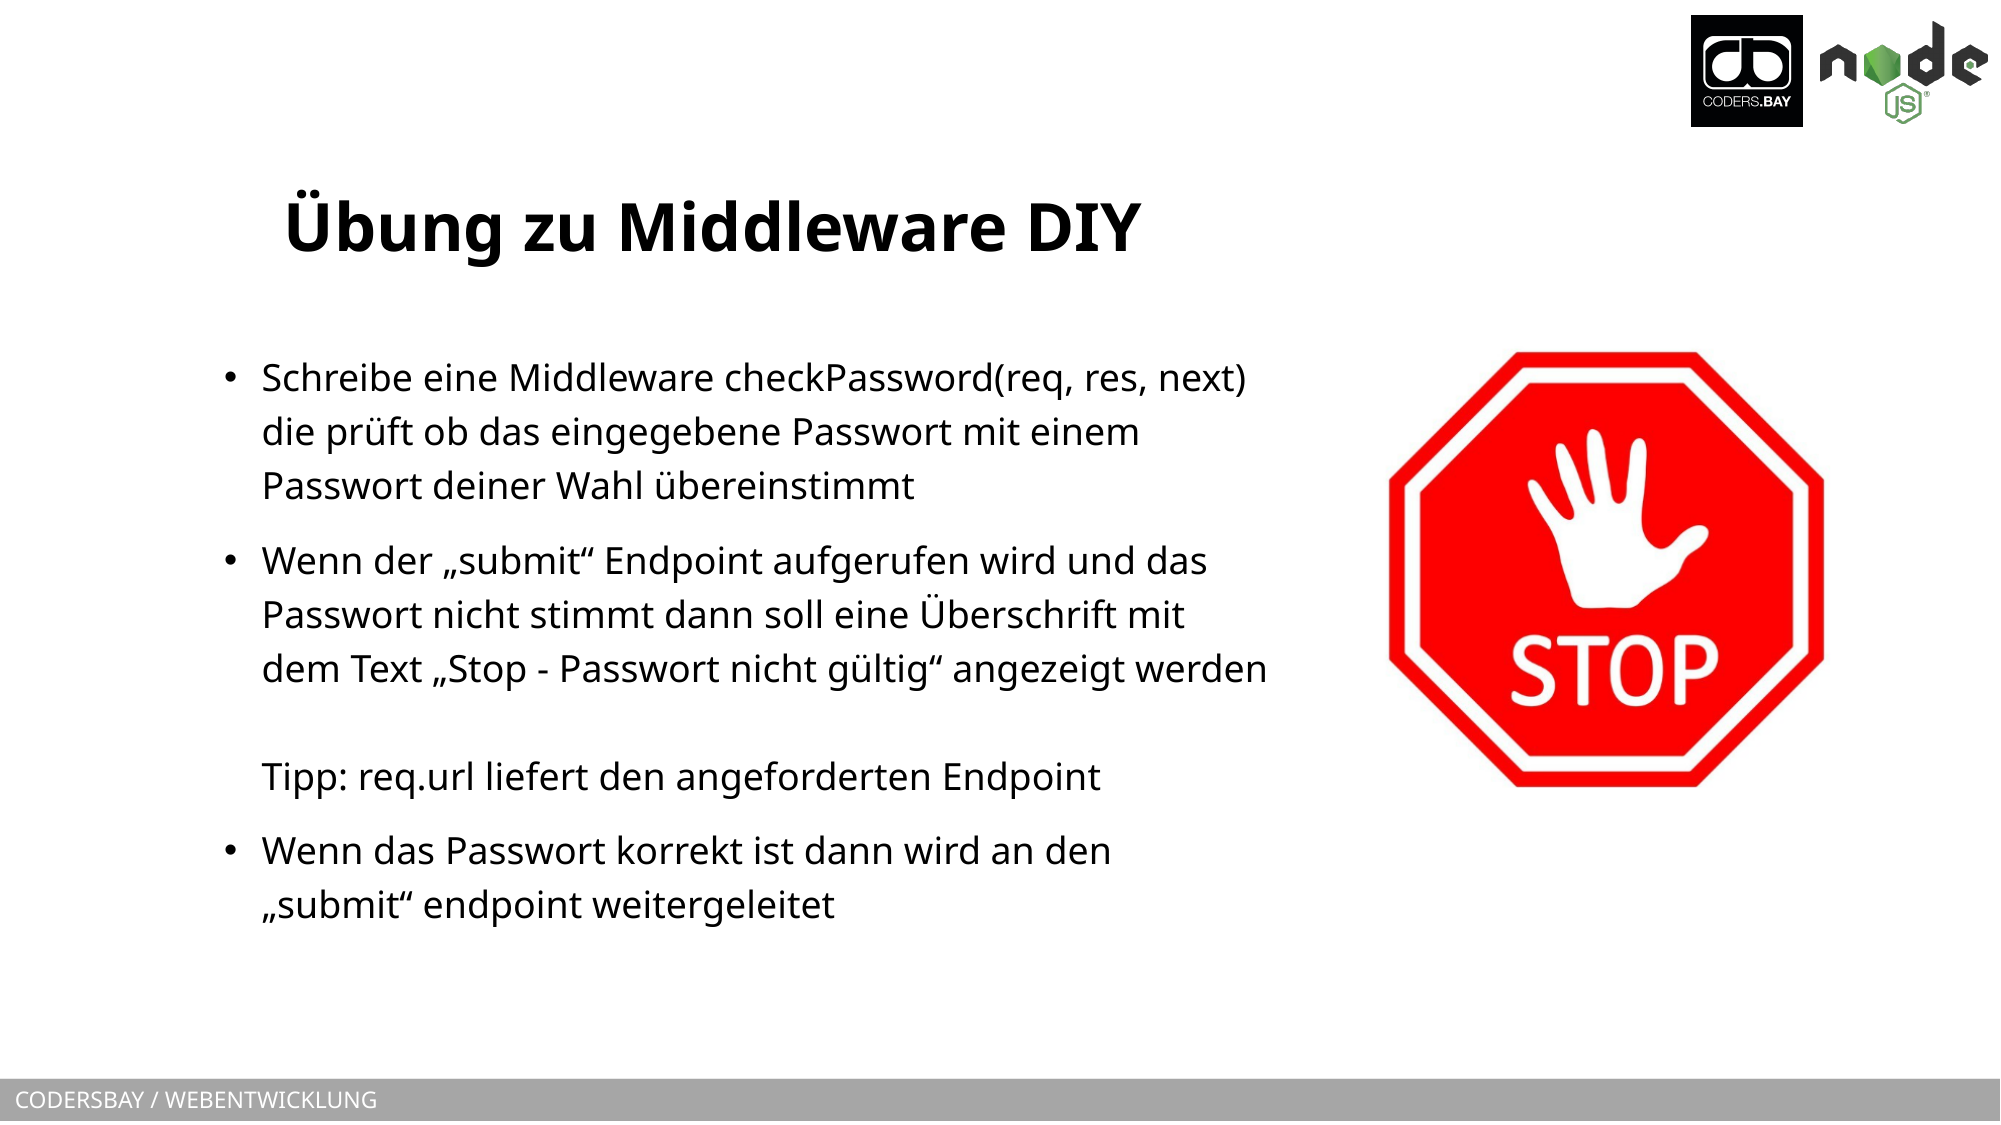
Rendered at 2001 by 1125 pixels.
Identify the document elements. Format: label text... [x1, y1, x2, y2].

picture [1367, 337, 1838, 788]
title Übung zu Middleware DIY [268, 112, 1732, 338]
picture [1820, 21, 1988, 124]
list Schreibe eine Middleware checkPassword(req, res, next) die prüft ob das eingegebene Passwort mit einem Passwort deiner Wahl übereinstimmt Wenn der „submit“ Endpoint aufgerufen wird und das Passwort nicht stimmt dann soll eine Überschrift mit dem Text „Stop - Passwort nicht gültig“ angezeigt werden Tipp: req.url liefert den angeforderten Endpoint Wenn das Passwort korrekt ist dann wird an den „submit“ endpoint weitergeleitet [209, 337, 1287, 1017]
picture [1691, 15, 1803, 127]
